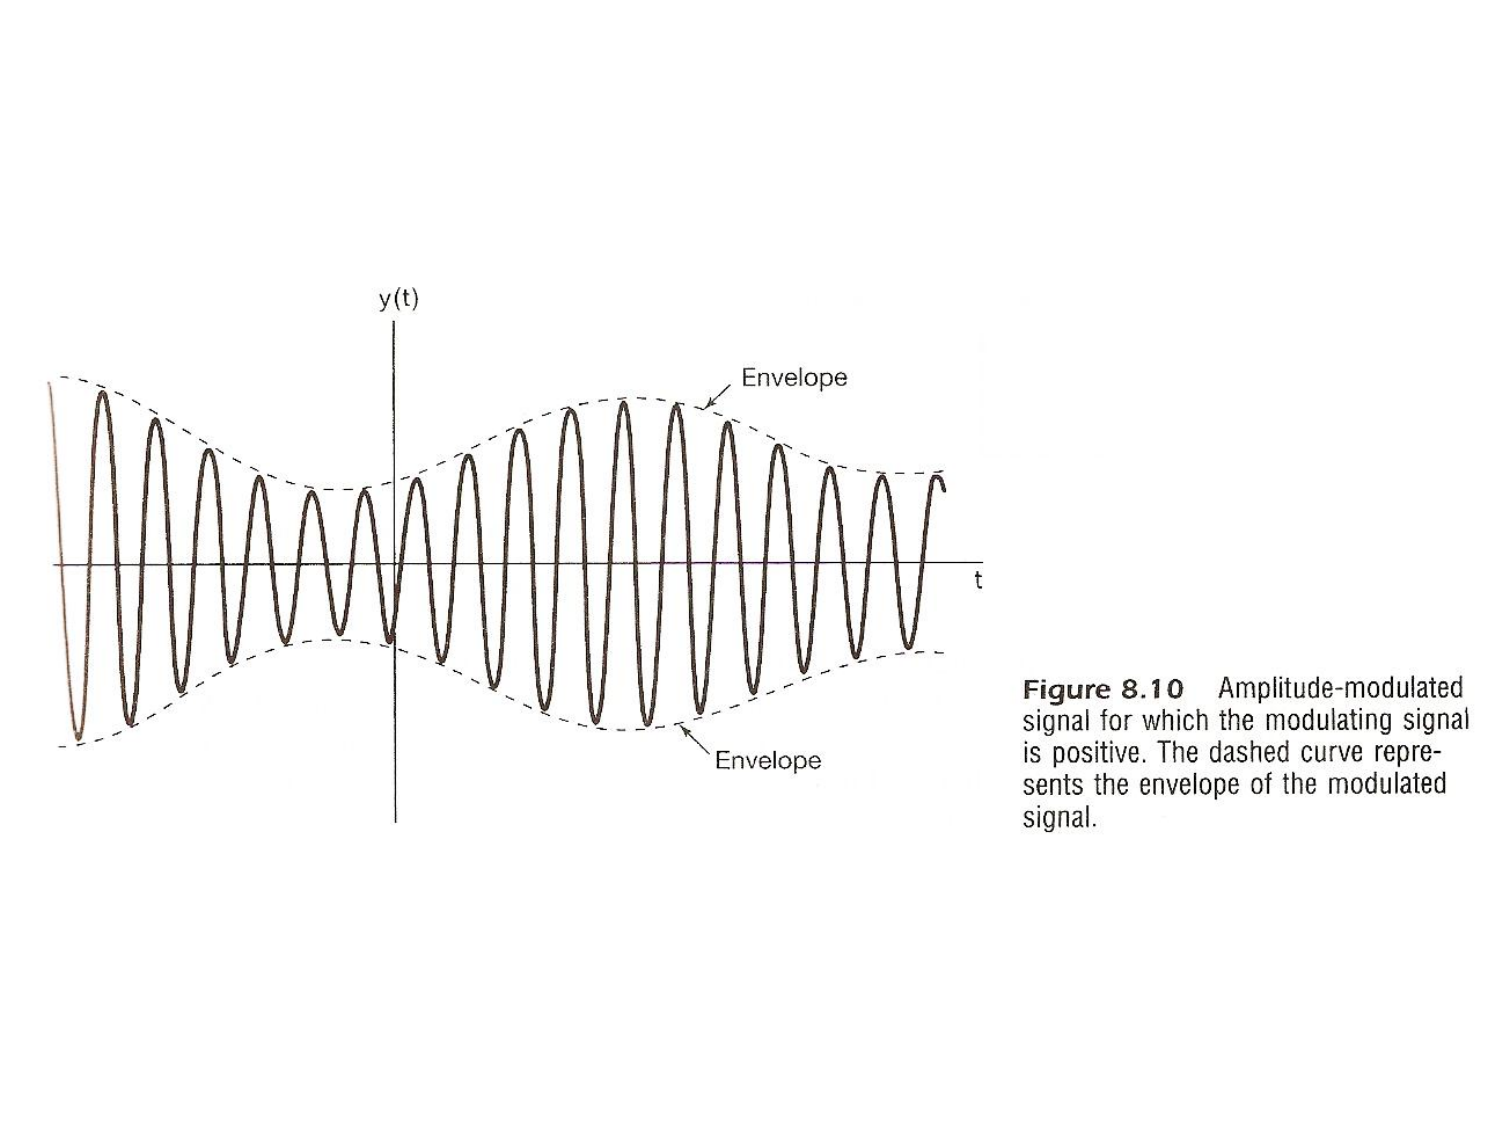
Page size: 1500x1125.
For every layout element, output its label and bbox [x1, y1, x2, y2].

picture [29, 278, 1480, 847]
